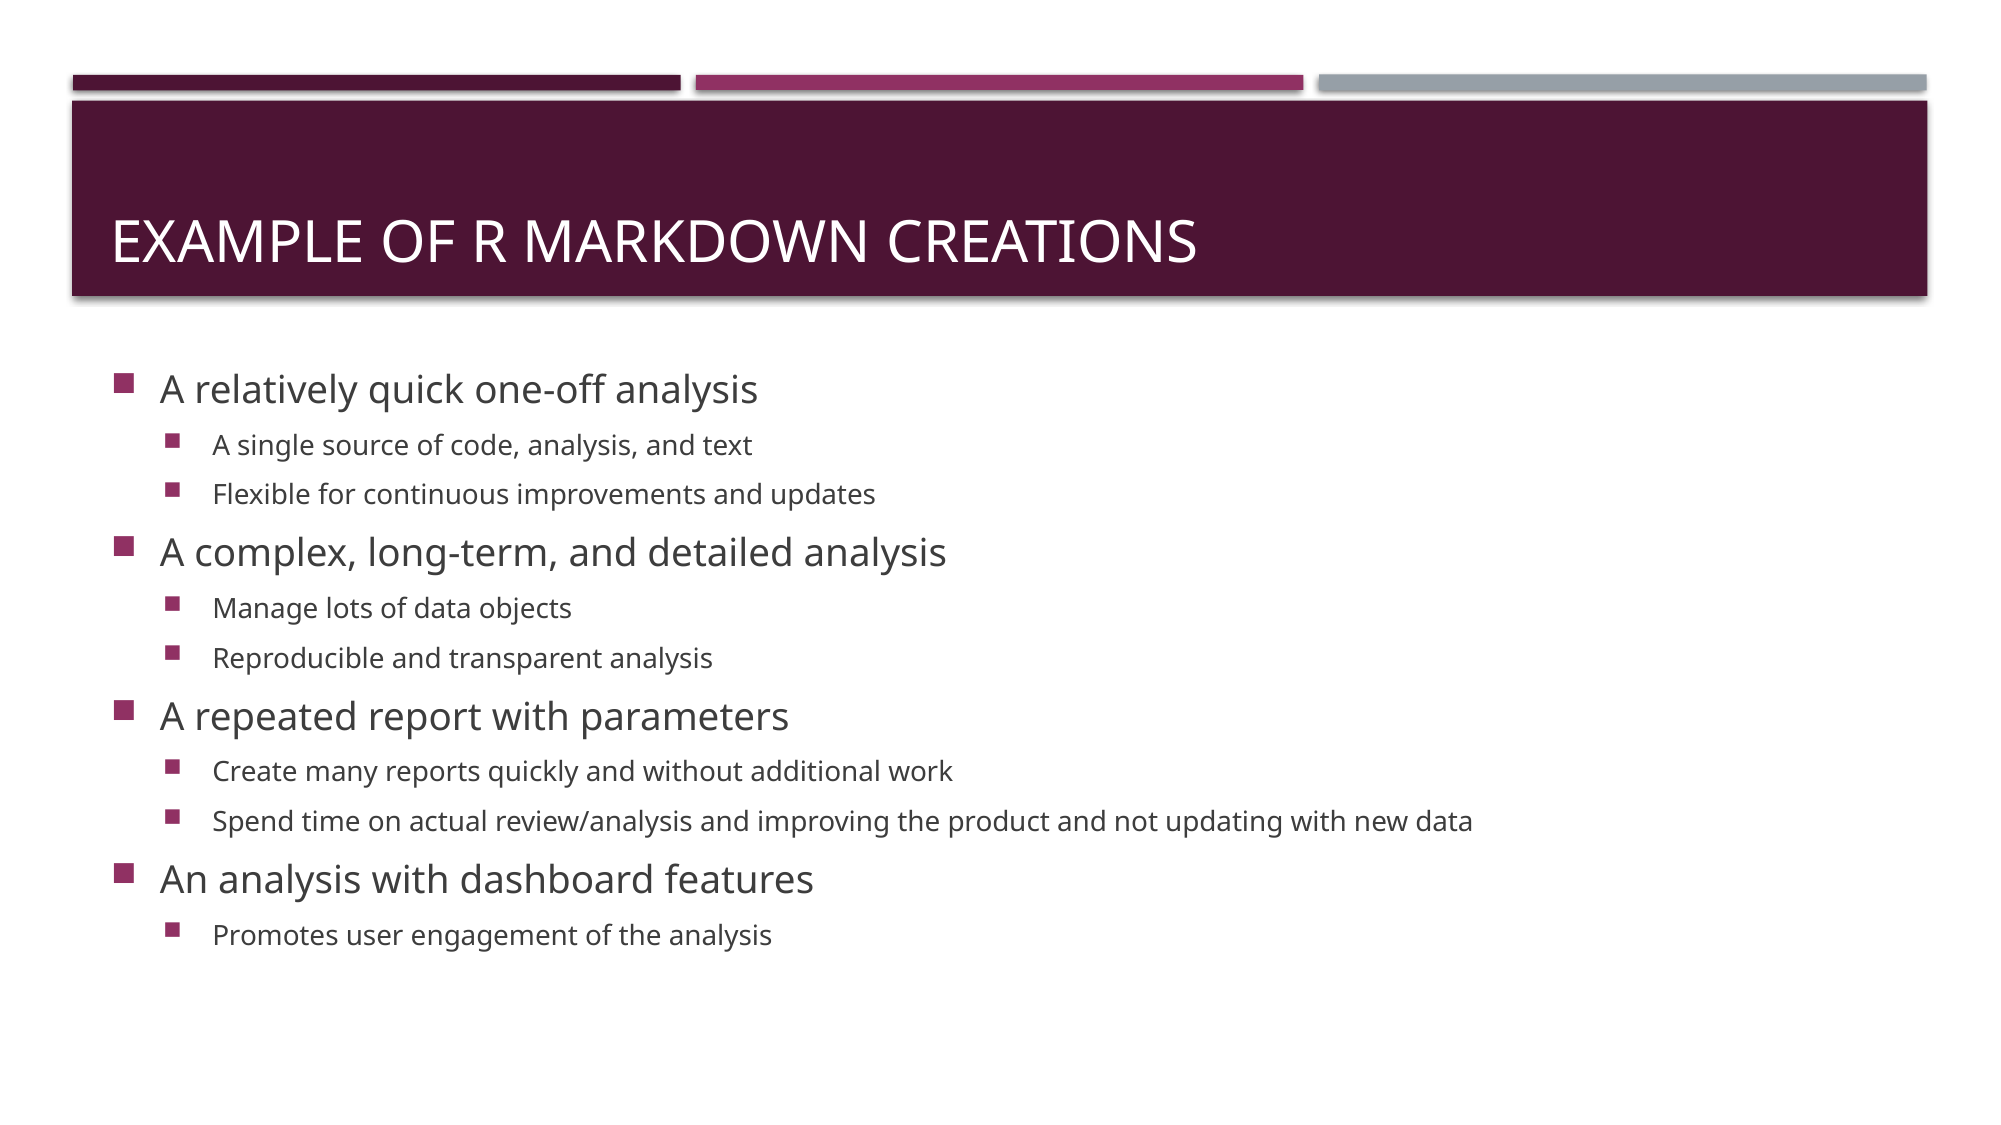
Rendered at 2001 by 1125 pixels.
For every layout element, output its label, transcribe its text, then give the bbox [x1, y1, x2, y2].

list A relatively quick one-off analysis A single source of code, analysis, and text Flexible for continuous improvements and updates A complex, long-term, and detailed analysis Manage lots of data objects Reproducible and transparent analysis A repeated report with parameters Create many reports quickly and without additional work Spend time on actual review/analysis and improving the product and not updating with new data An analysis with dashboard features Promotes user engagement of the analysis [95, 357, 1905, 962]
title Example of R Markdown creations [95, 115, 1905, 282]
